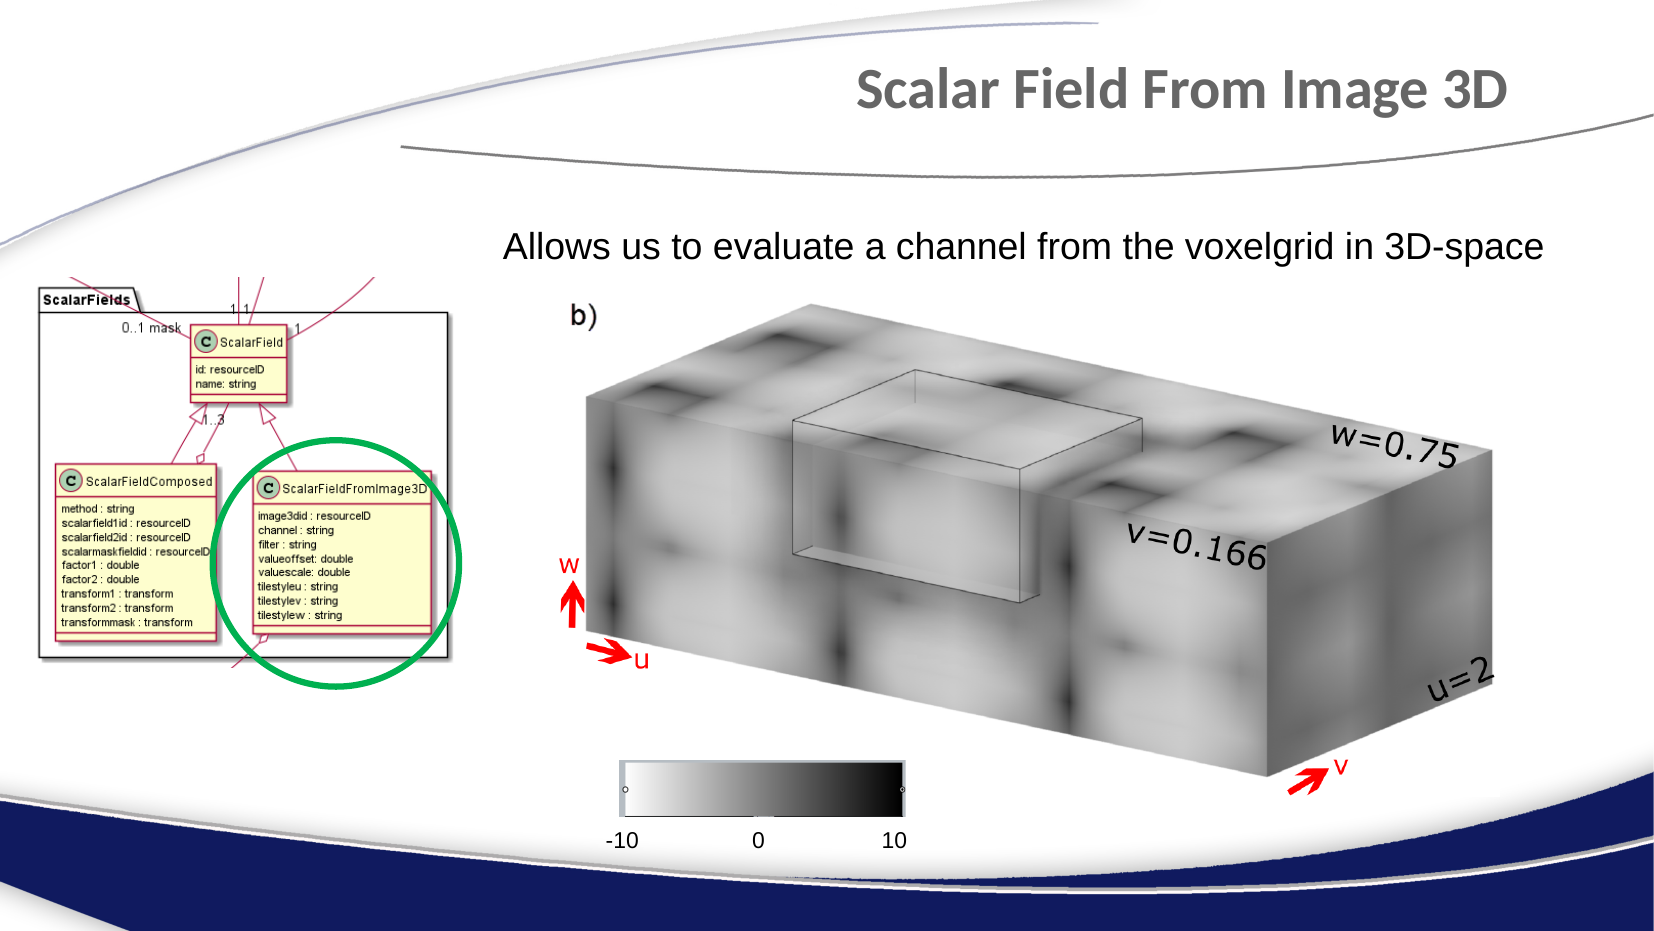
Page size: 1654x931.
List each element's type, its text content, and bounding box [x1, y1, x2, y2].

picture [0, 0, 1654, 931]
text_box Allows us to evaluate a channel from the voxelgrid in 3D-space [488, 218, 1560, 276]
text_box Scalar Field From Image 3D [737, 51, 1524, 140]
text_box [268, 668, 403, 688]
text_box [590, 760, 931, 862]
